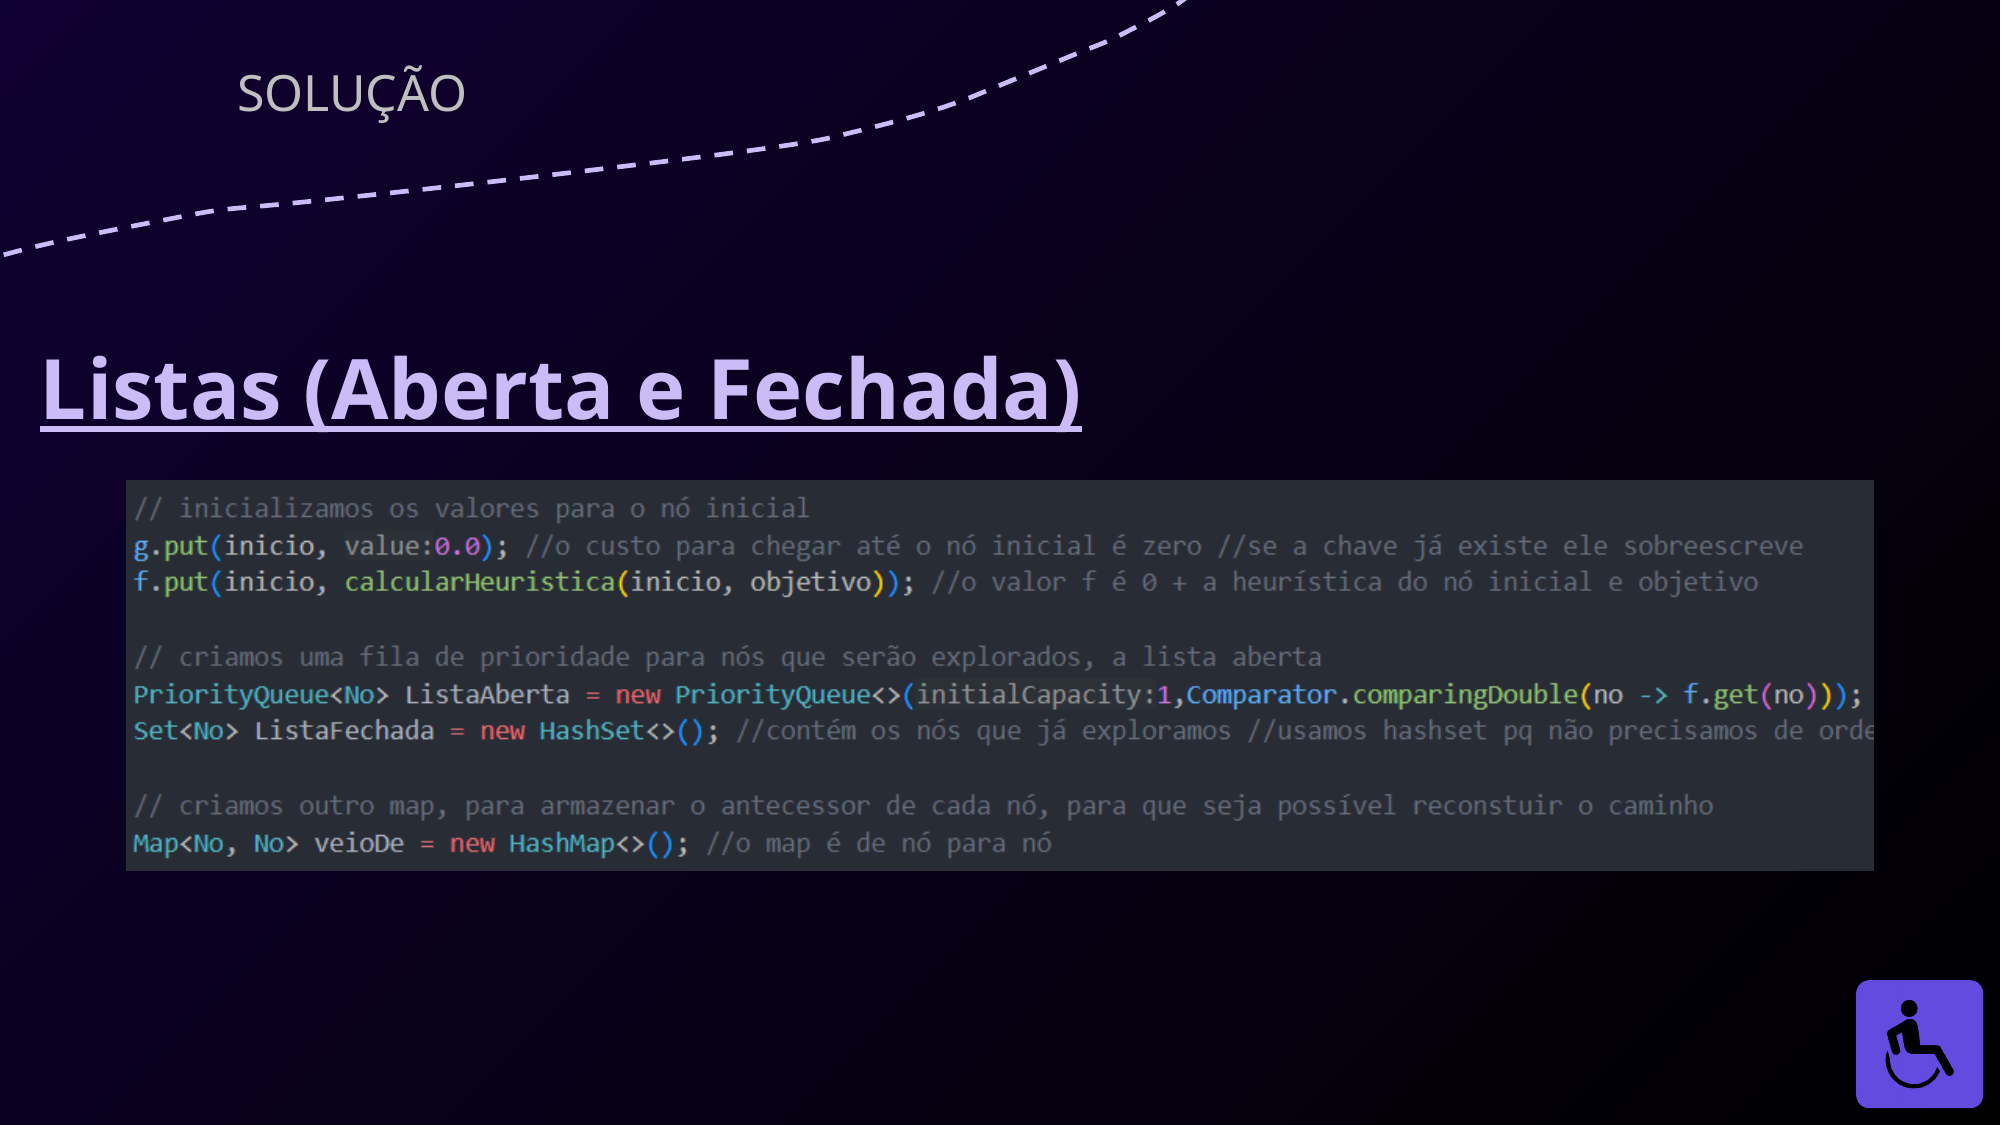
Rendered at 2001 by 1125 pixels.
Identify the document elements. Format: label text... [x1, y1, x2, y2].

text_box [0, 0, 1185, 275]
text_box SOLUÇÃO [867, 54, 1161, 130]
picture [1838, 963, 2000, 1125]
text_box Listas (Aberta e Fechada) [25, 329, 1111, 444]
picture [126, 480, 1874, 871]
text_box SOLUÇÃO [222, 54, 865, 130]
